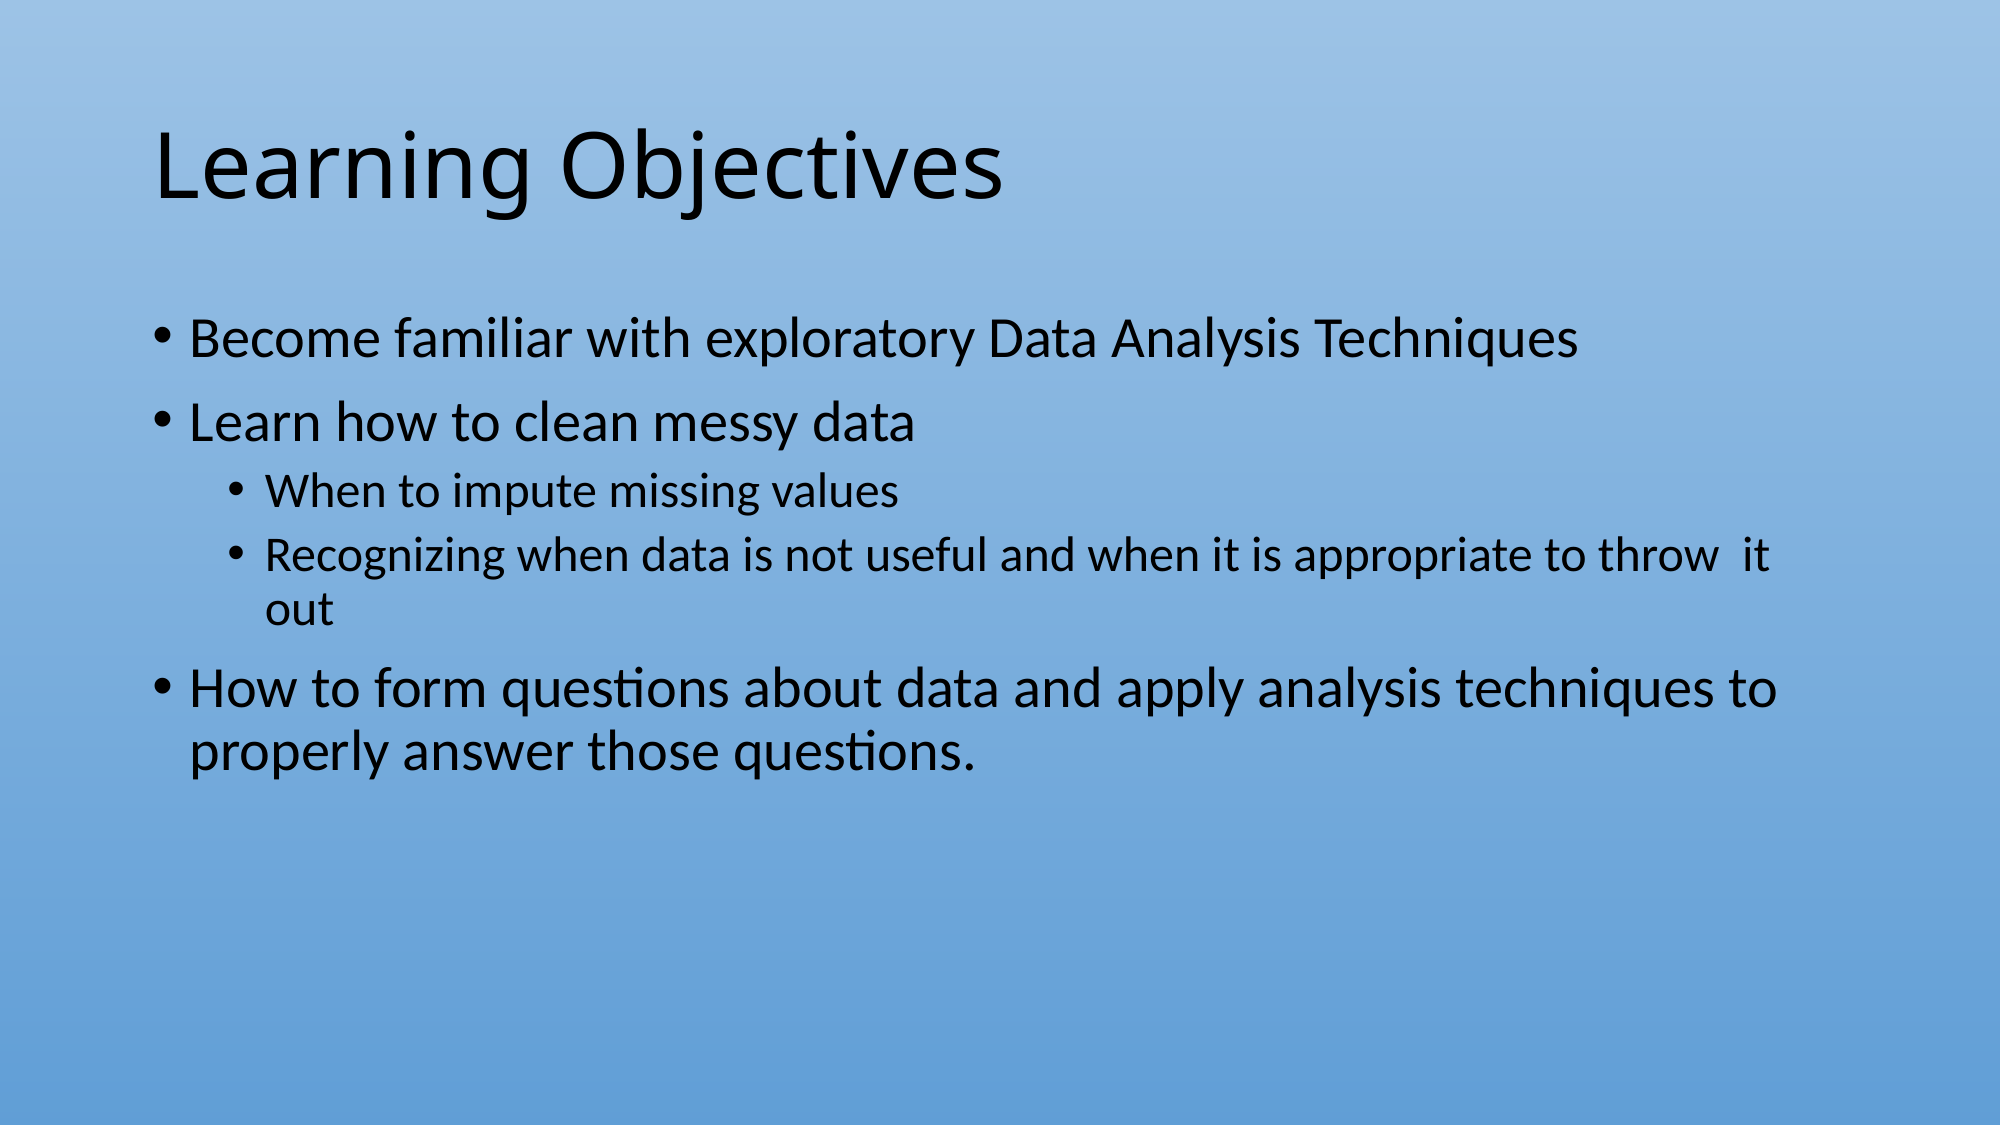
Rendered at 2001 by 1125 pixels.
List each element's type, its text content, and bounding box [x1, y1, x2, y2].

title Learning Objectives [137, 59, 1863, 278]
list Become familiar with exploratory Data Analysis Techniques Learn how to clean messy data When to impute missing values Recognizing when data is not useful and when it is appropriate to throw it out How to form questions about data and apply analysis techniques to properly answer those questions. [137, 299, 1863, 1014]
